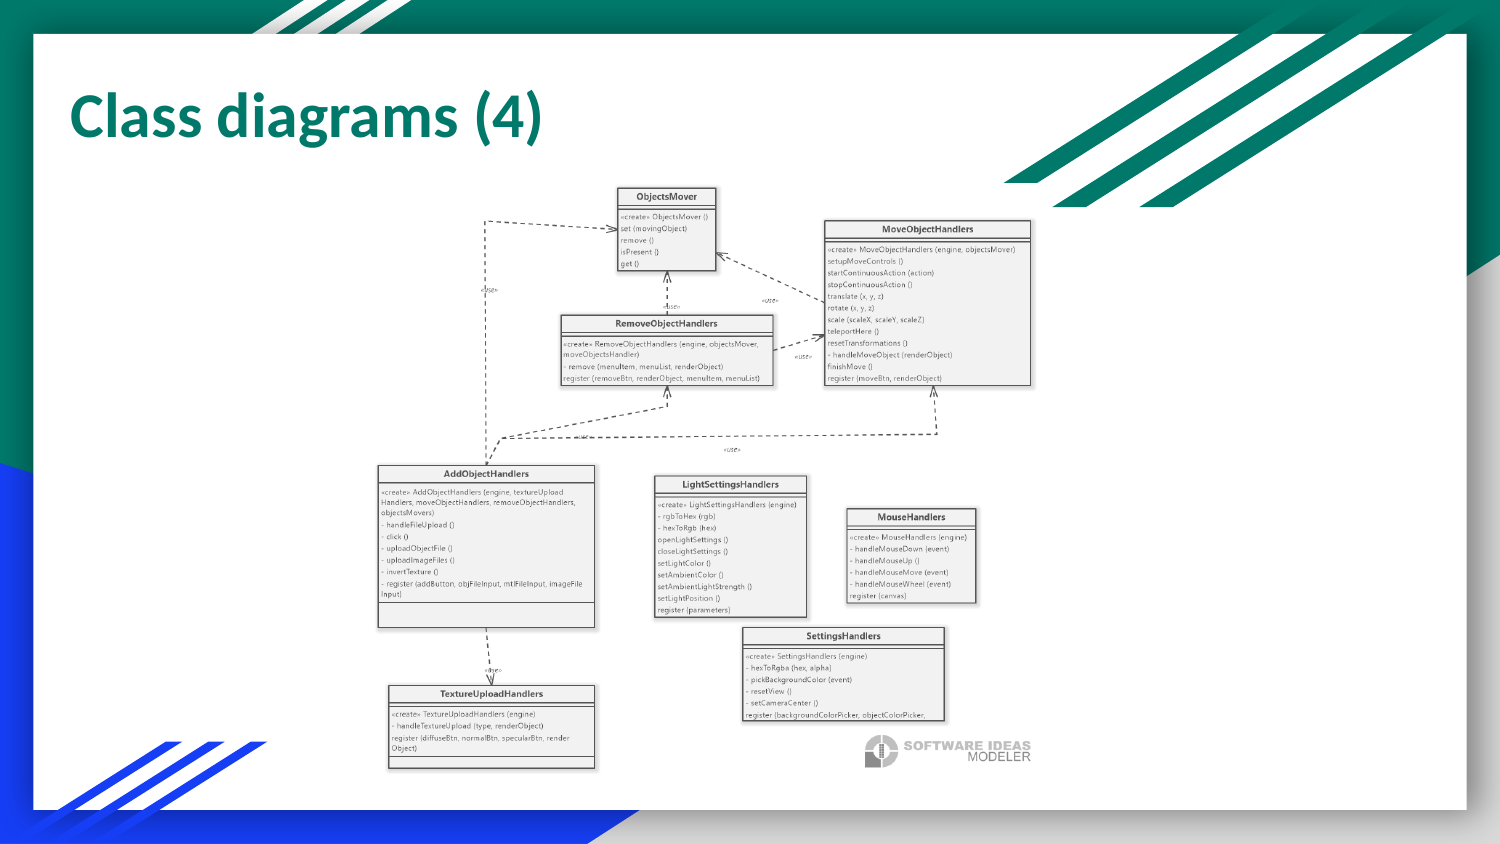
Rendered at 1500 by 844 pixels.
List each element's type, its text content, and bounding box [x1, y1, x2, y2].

title Class diagrams (4) [24, 69, 591, 155]
picture [372, 182, 1037, 774]
